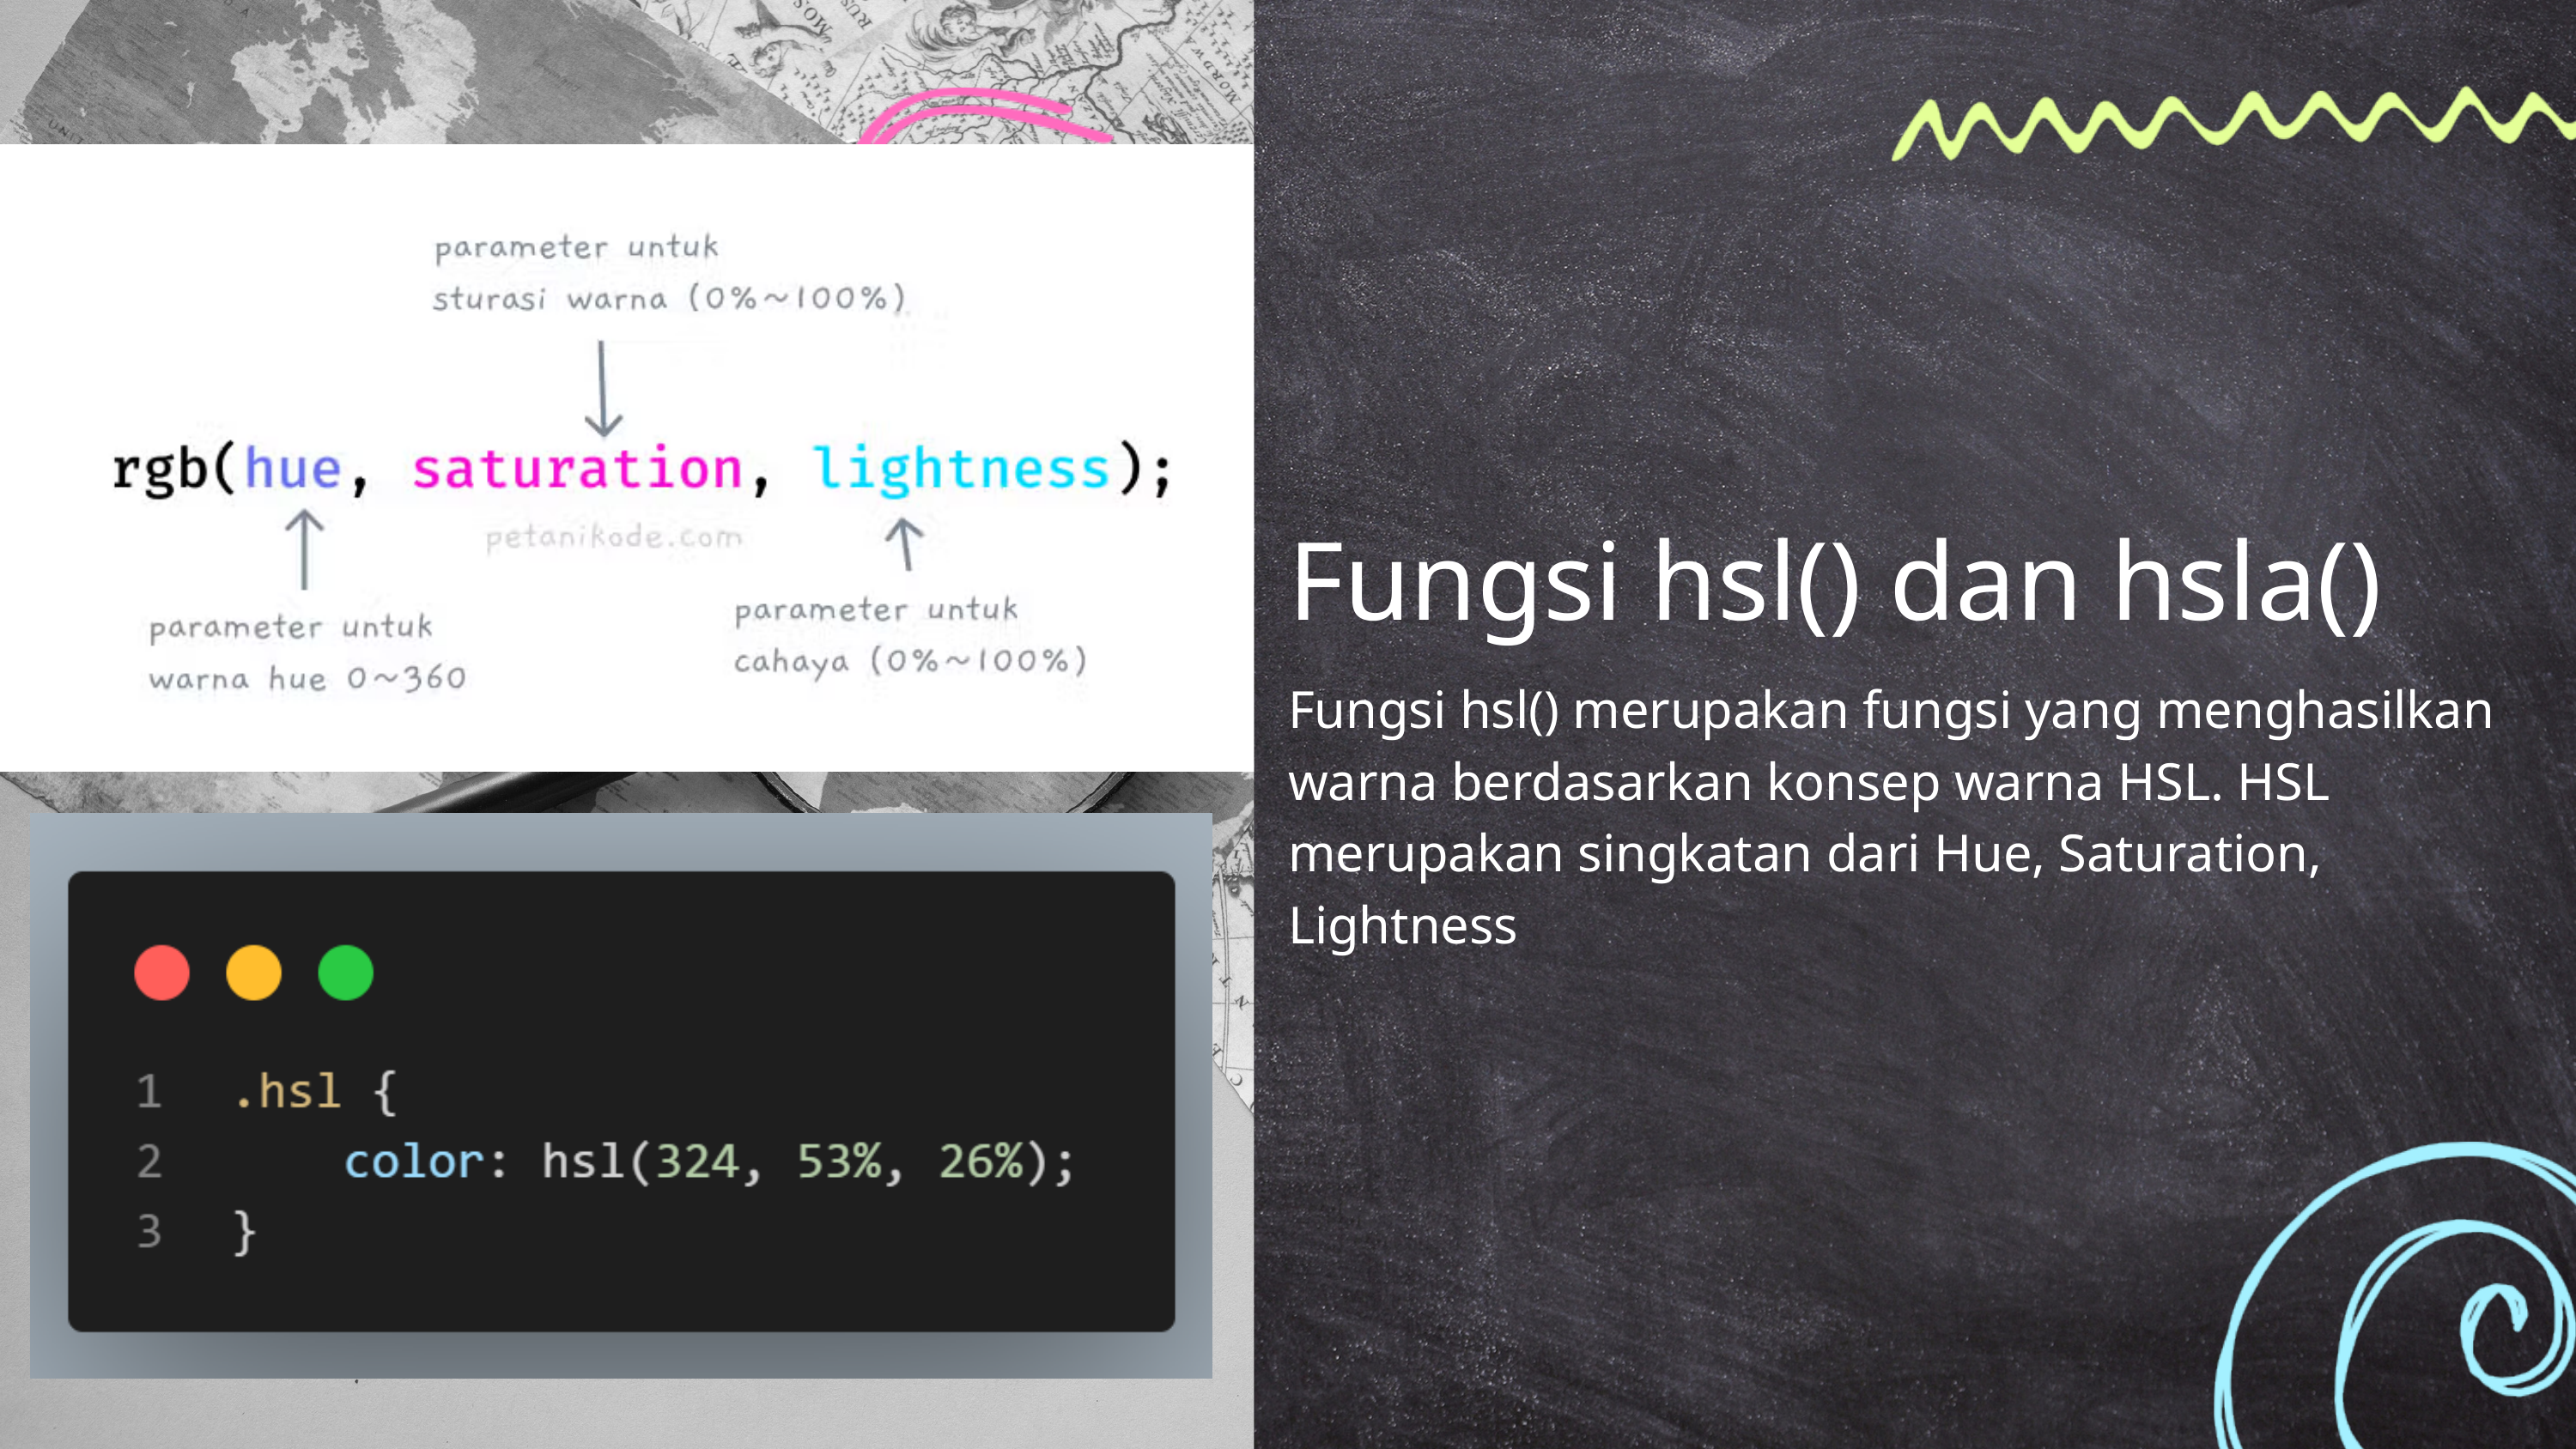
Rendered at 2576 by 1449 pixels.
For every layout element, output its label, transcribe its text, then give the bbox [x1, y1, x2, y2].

text_box [1256, 0, 2576, 1449]
text_box [2214, 1142, 2576, 1449]
text_box [1874, 34, 2576, 193]
text_box Fungsi hsl() dan hsla() [1288, 523, 2517, 642]
text_box Fungsi hsl() merupakan fungsi yang menghasilkan warna berdasarkan konsep warna HSL. HSL merupakan singkatan dari Hue, Saturation, Lightness [1288, 667, 2517, 955]
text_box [0, 0, 1255, 1449]
